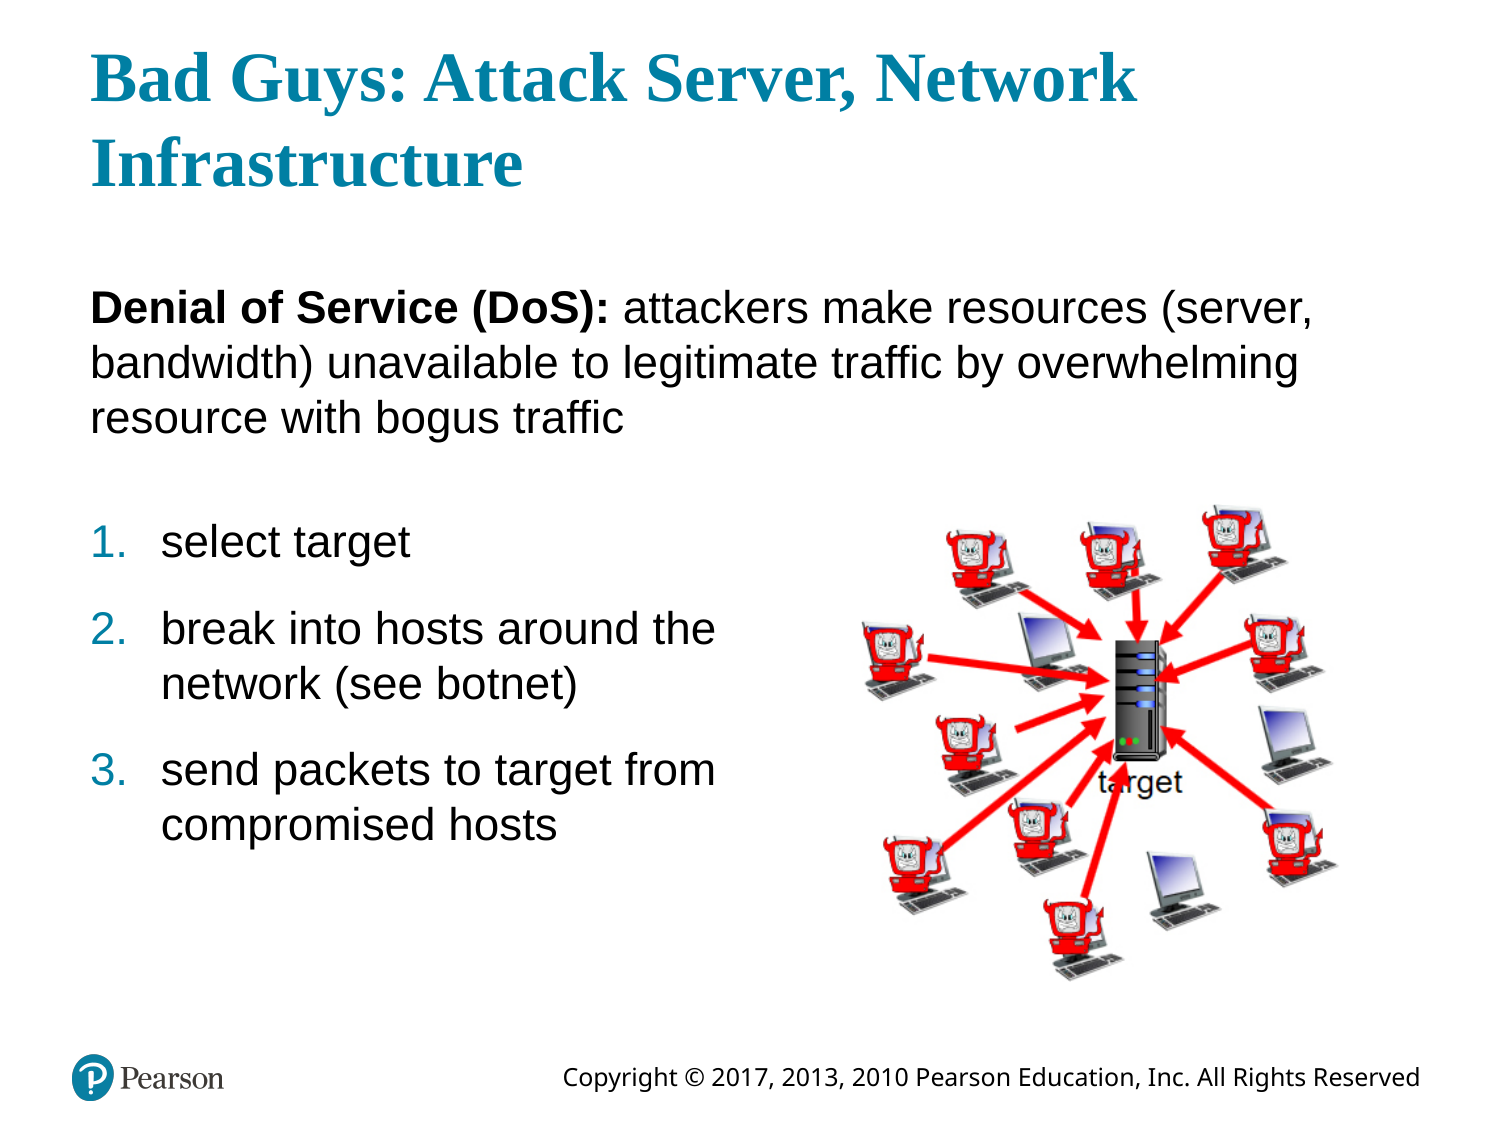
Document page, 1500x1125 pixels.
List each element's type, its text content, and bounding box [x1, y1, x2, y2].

list Denial of Service (D o S): attackers make resources (server, bandwidth) unavailable to legitimate traffic by overwhelming resource with bogus traffic [75, 262, 1425, 450]
picture [72, 1087, 83, 1101]
picture [98, 1054, 224, 1101]
picture [72, 1054, 88, 1070]
picture [80, 1063, 106, 1088]
picture [861, 504, 1341, 982]
list select target break into hosts around the network (see botnet) send packets to target from compromised hosts [75, 497, 772, 967]
title Bad Guys: Attack Server, Network Infrastructure [75, 35, 1425, 216]
